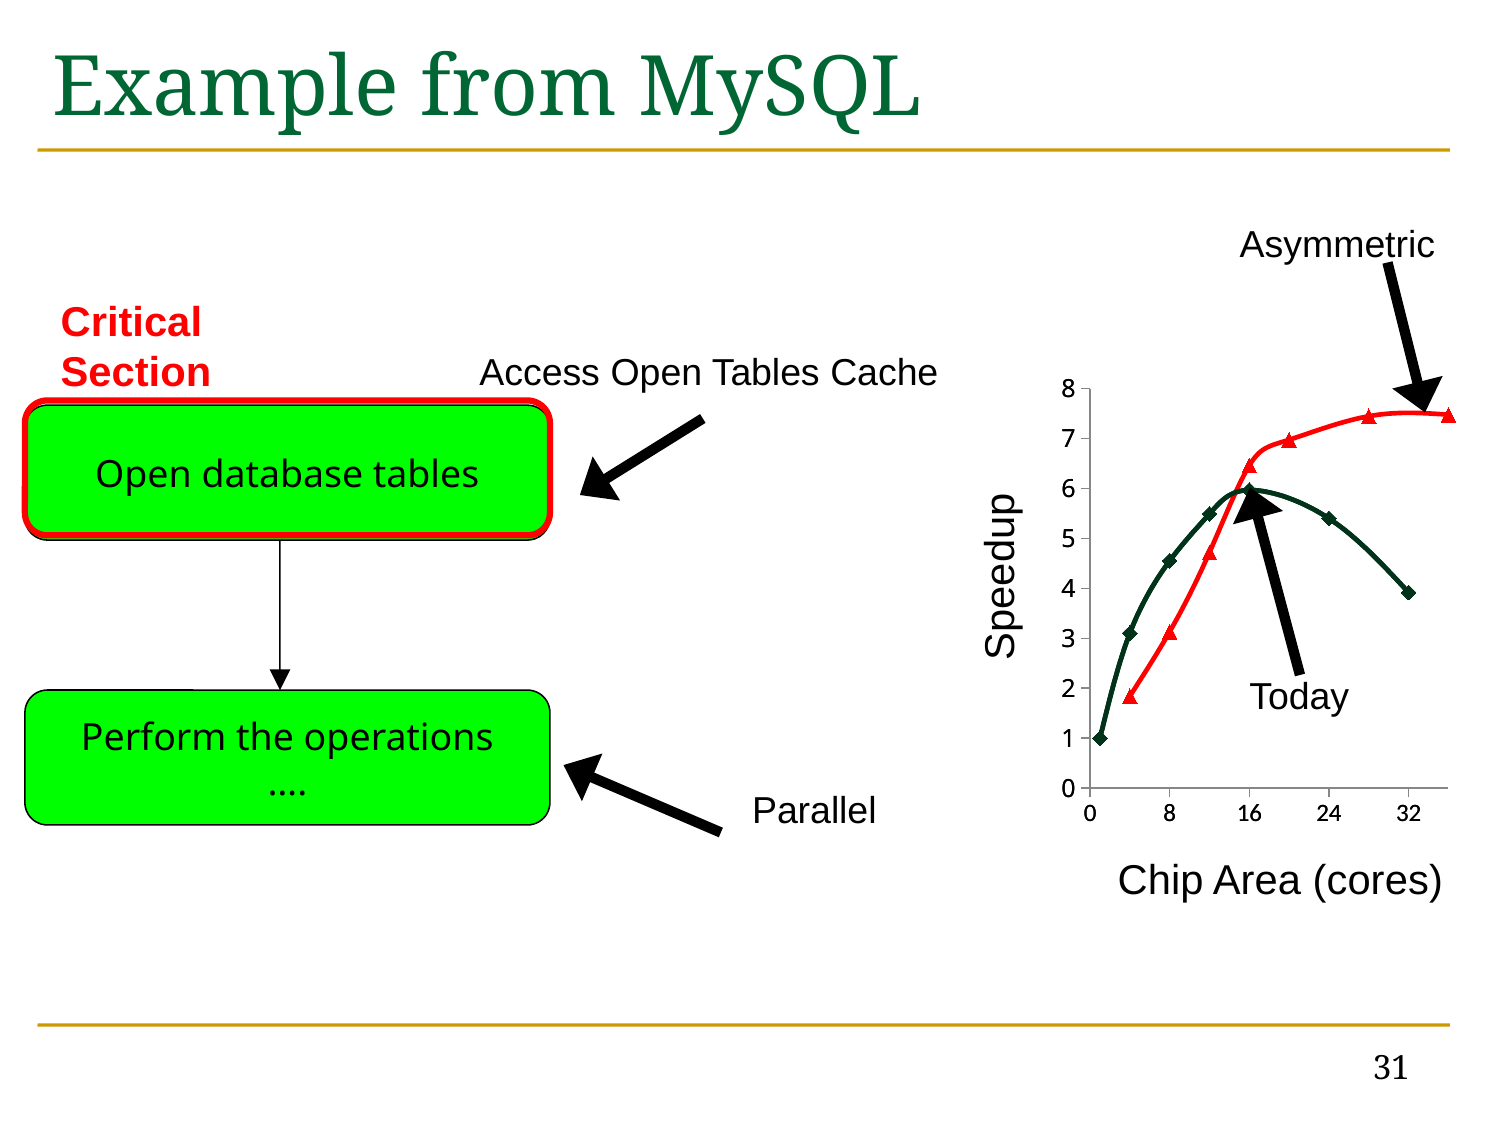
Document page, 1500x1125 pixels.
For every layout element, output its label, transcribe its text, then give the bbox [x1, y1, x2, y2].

slide_number 31 [1074, 1023, 1426, 1100]
chart [1019, 362, 1481, 864]
text_box [269, 540, 291, 691]
text_box Open database tables [24, 515, 550, 541]
text_box Speedup [965, 350, 1030, 804]
text_box [579, 418, 703, 498]
text_box Asymmetric [1224, 212, 1463, 273]
title Example from MySQL [37, 24, 1450, 149]
text_box [24, 400, 550, 536]
text_box Access Open Tables Cache [464, 340, 1009, 401]
text_box Parallel [737, 778, 928, 839]
text_box Perform the operations …. [24, 690, 550, 825]
text_box Critical Section [45, 287, 237, 400]
text_box [563, 760, 721, 833]
text_box Chip Area (cores) [1073, 845, 1488, 911]
